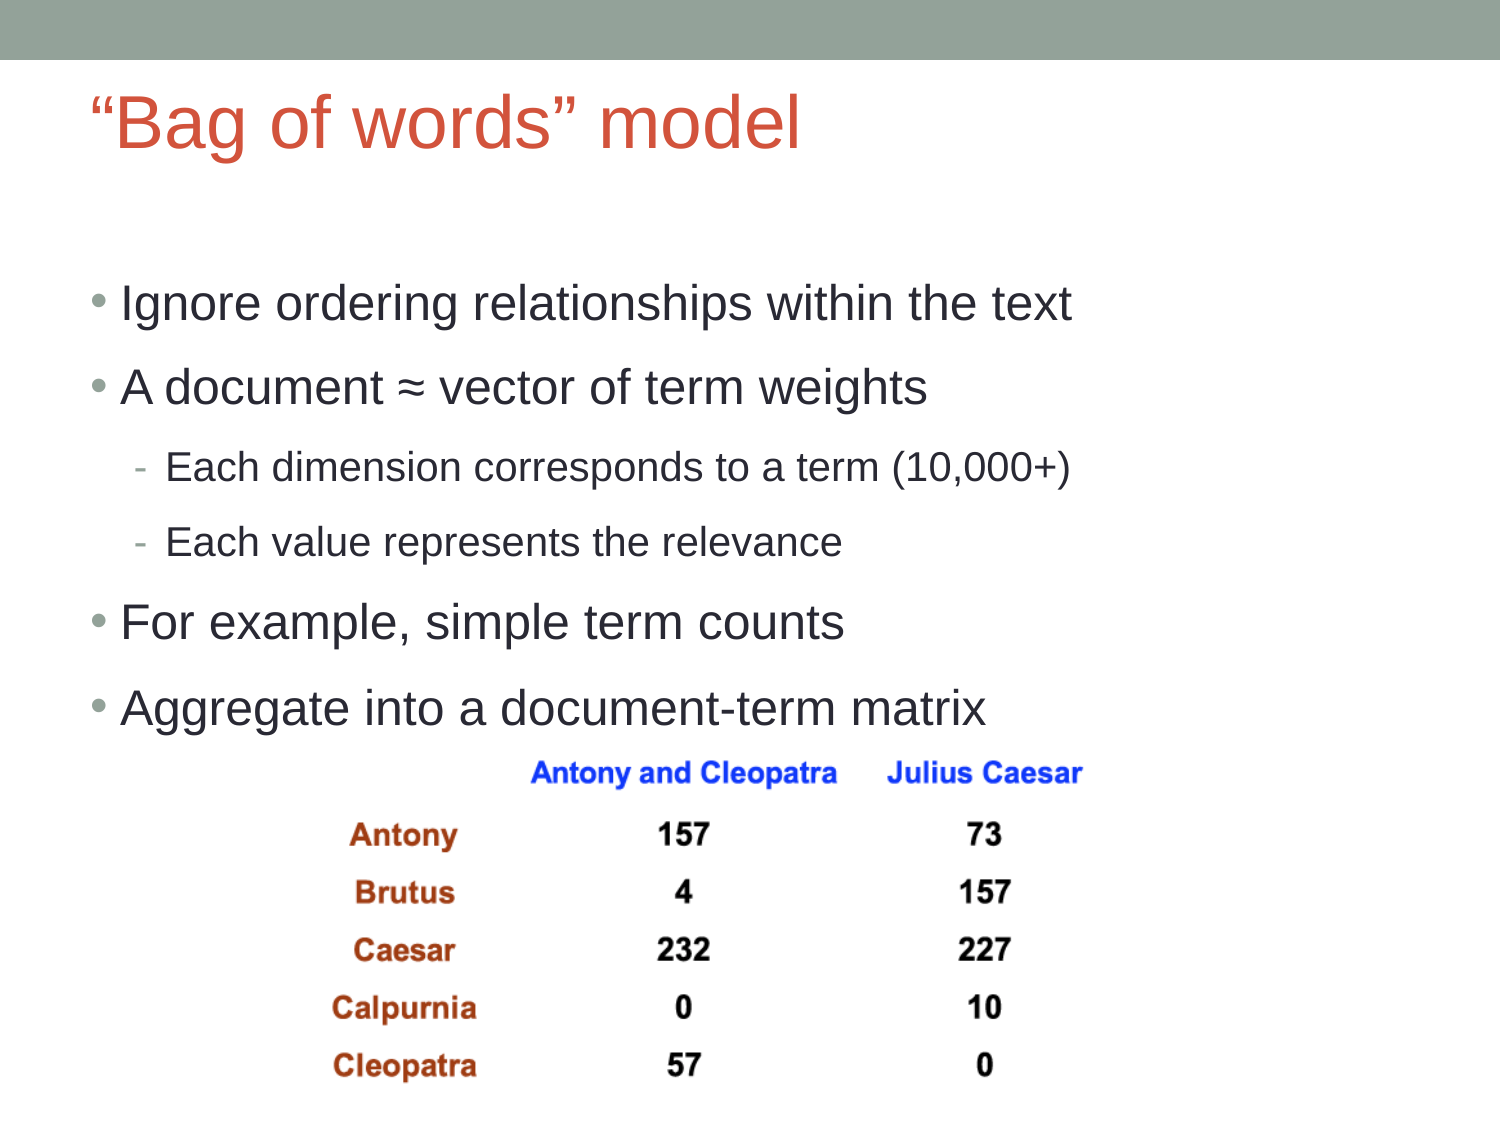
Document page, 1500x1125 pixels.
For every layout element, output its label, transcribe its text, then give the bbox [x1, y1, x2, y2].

list Ignore ordering relationships within the text A document ≈ vector of term weights Each dimension corresponds to a term (10,000+) Each value represents the relevance For example, simple term counts Aggregate into a document-term matrix [75, 262, 1425, 1063]
title “Bag of words” model [75, 37, 1425, 200]
picture [312, 749, 1101, 1094]
